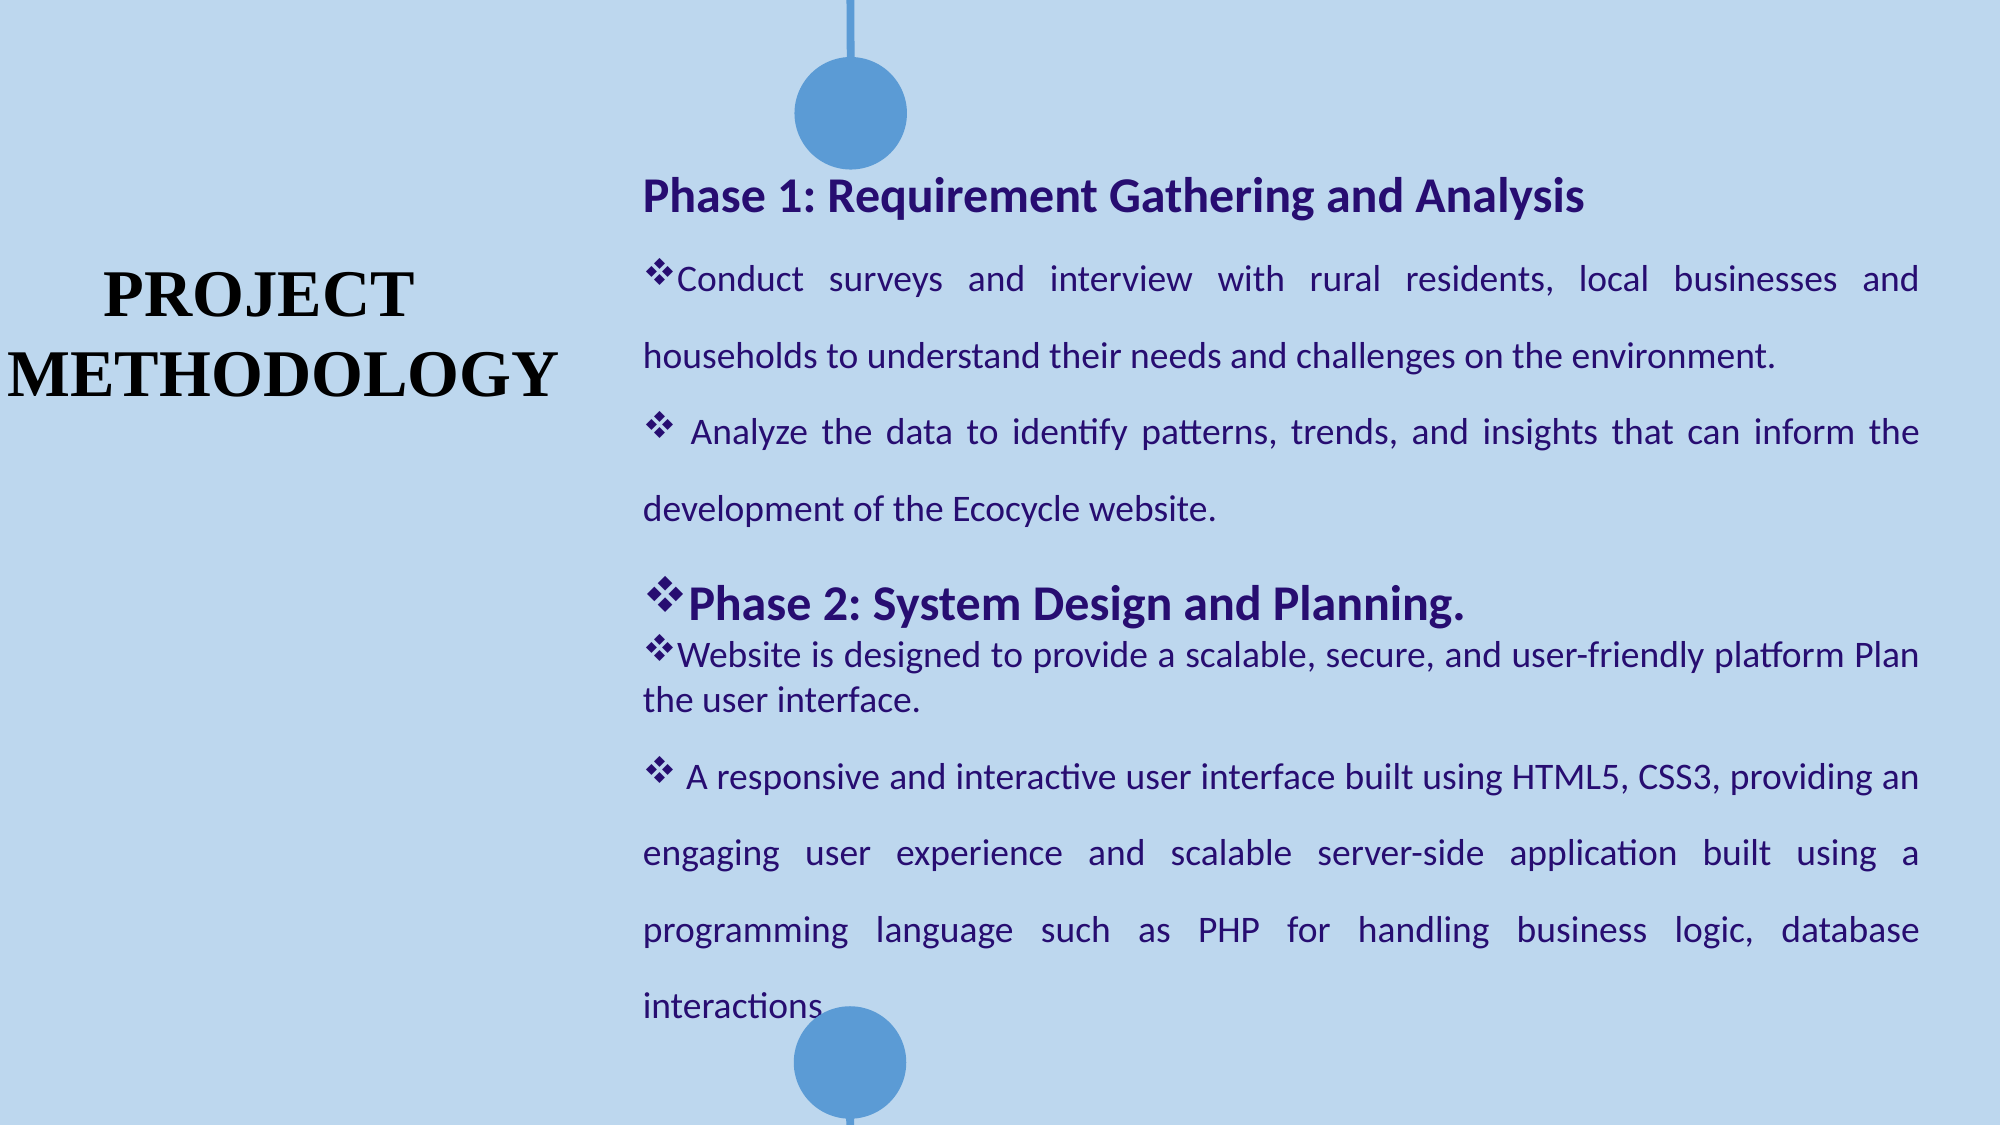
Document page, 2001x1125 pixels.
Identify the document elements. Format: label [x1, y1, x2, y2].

text_box [793, 1006, 907, 1125]
text_box [0, 113, 1936, 1061]
text_box [794, 0, 907, 113]
